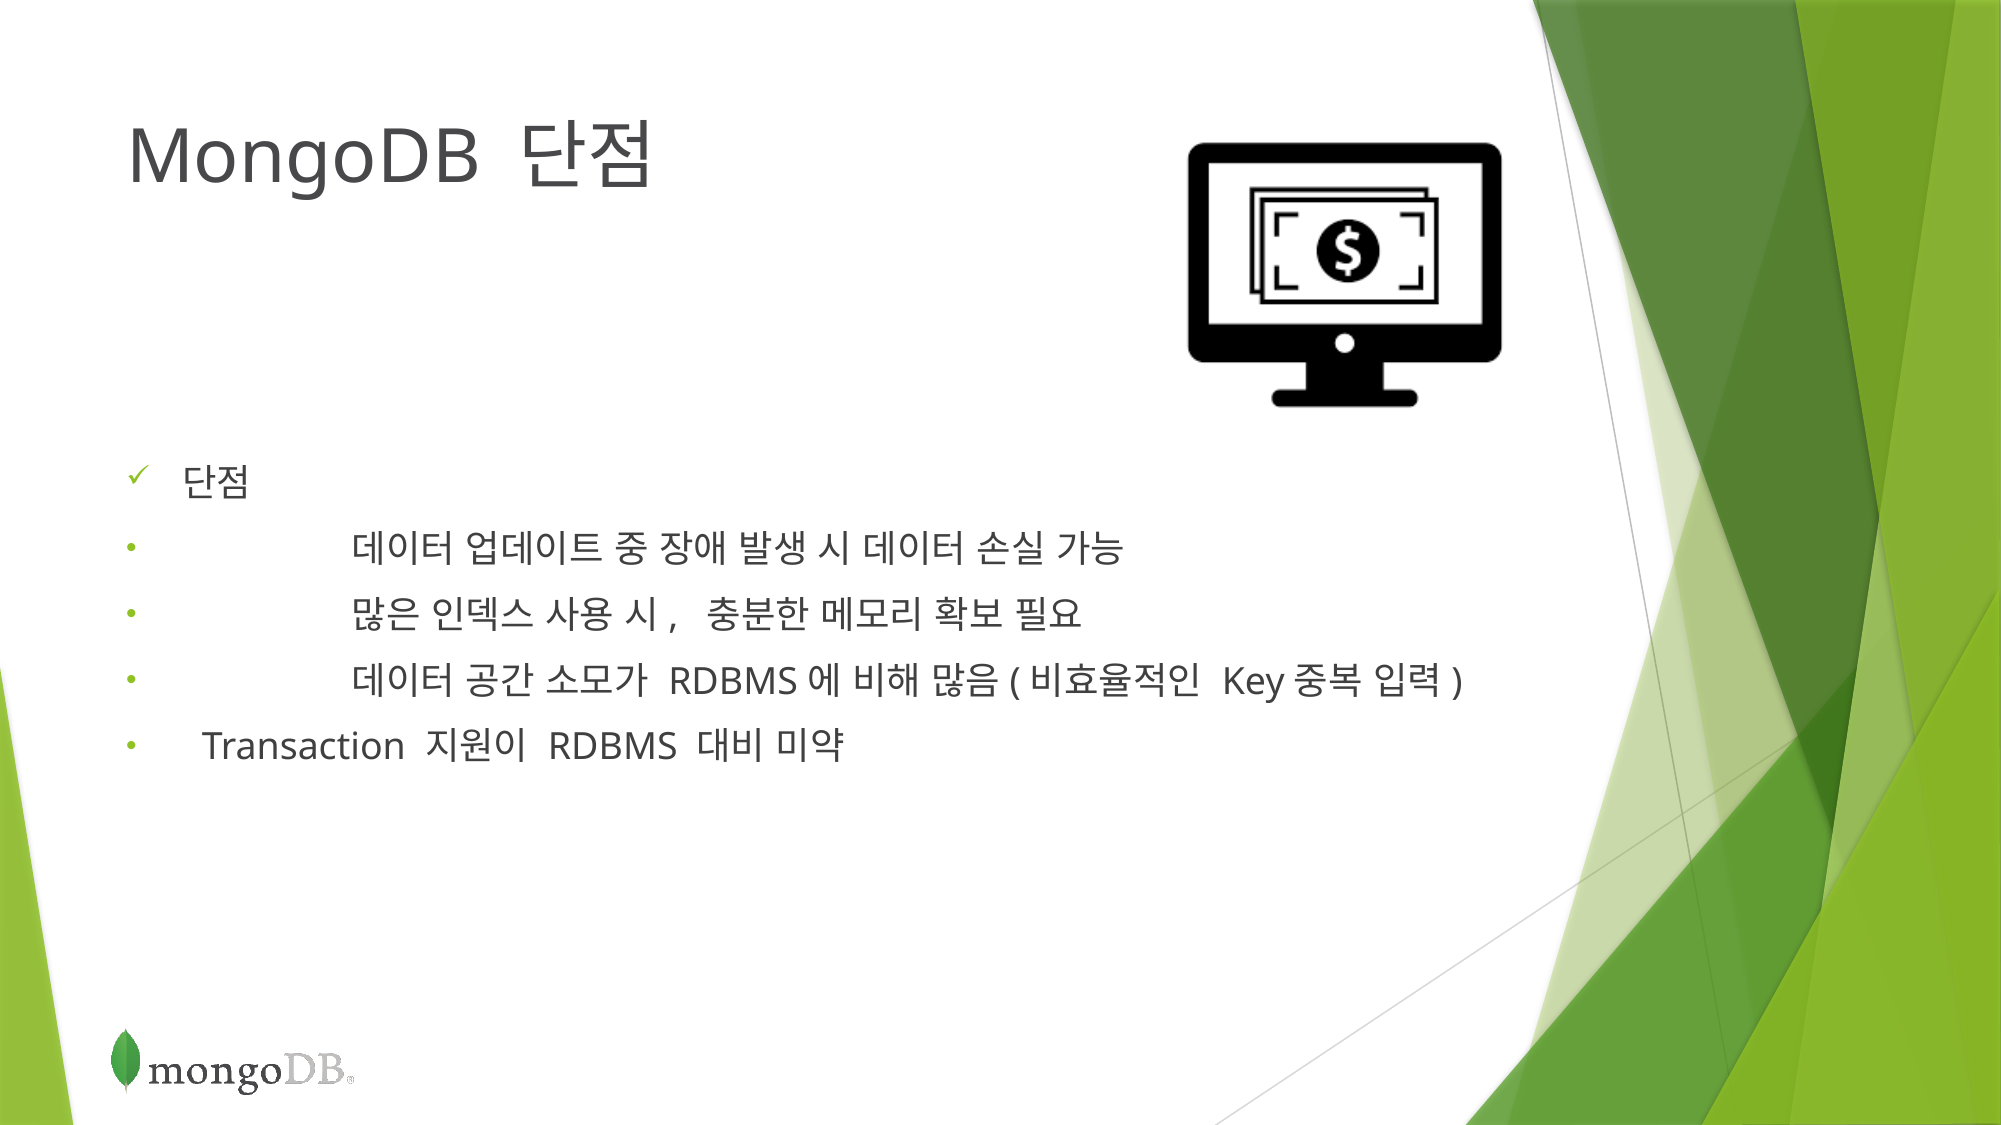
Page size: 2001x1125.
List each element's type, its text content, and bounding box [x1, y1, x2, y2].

picture [1169, 99, 1523, 453]
title MongoDB 단점 [111, 99, 1168, 317]
list 단점 데이터 업데이트 중 장애 발생 시 데이터 손실 가능 많은 인덱스 사용 시, 충분한 메모리 확보 필요 데이터 공간 소모가 RDBMS에 비해 많음(비효율적인 Key중복 입력) Transaction 지원이 RDBMS 대비 미약 [111, 451, 1522, 941]
picture [110, 1028, 354, 1096]
